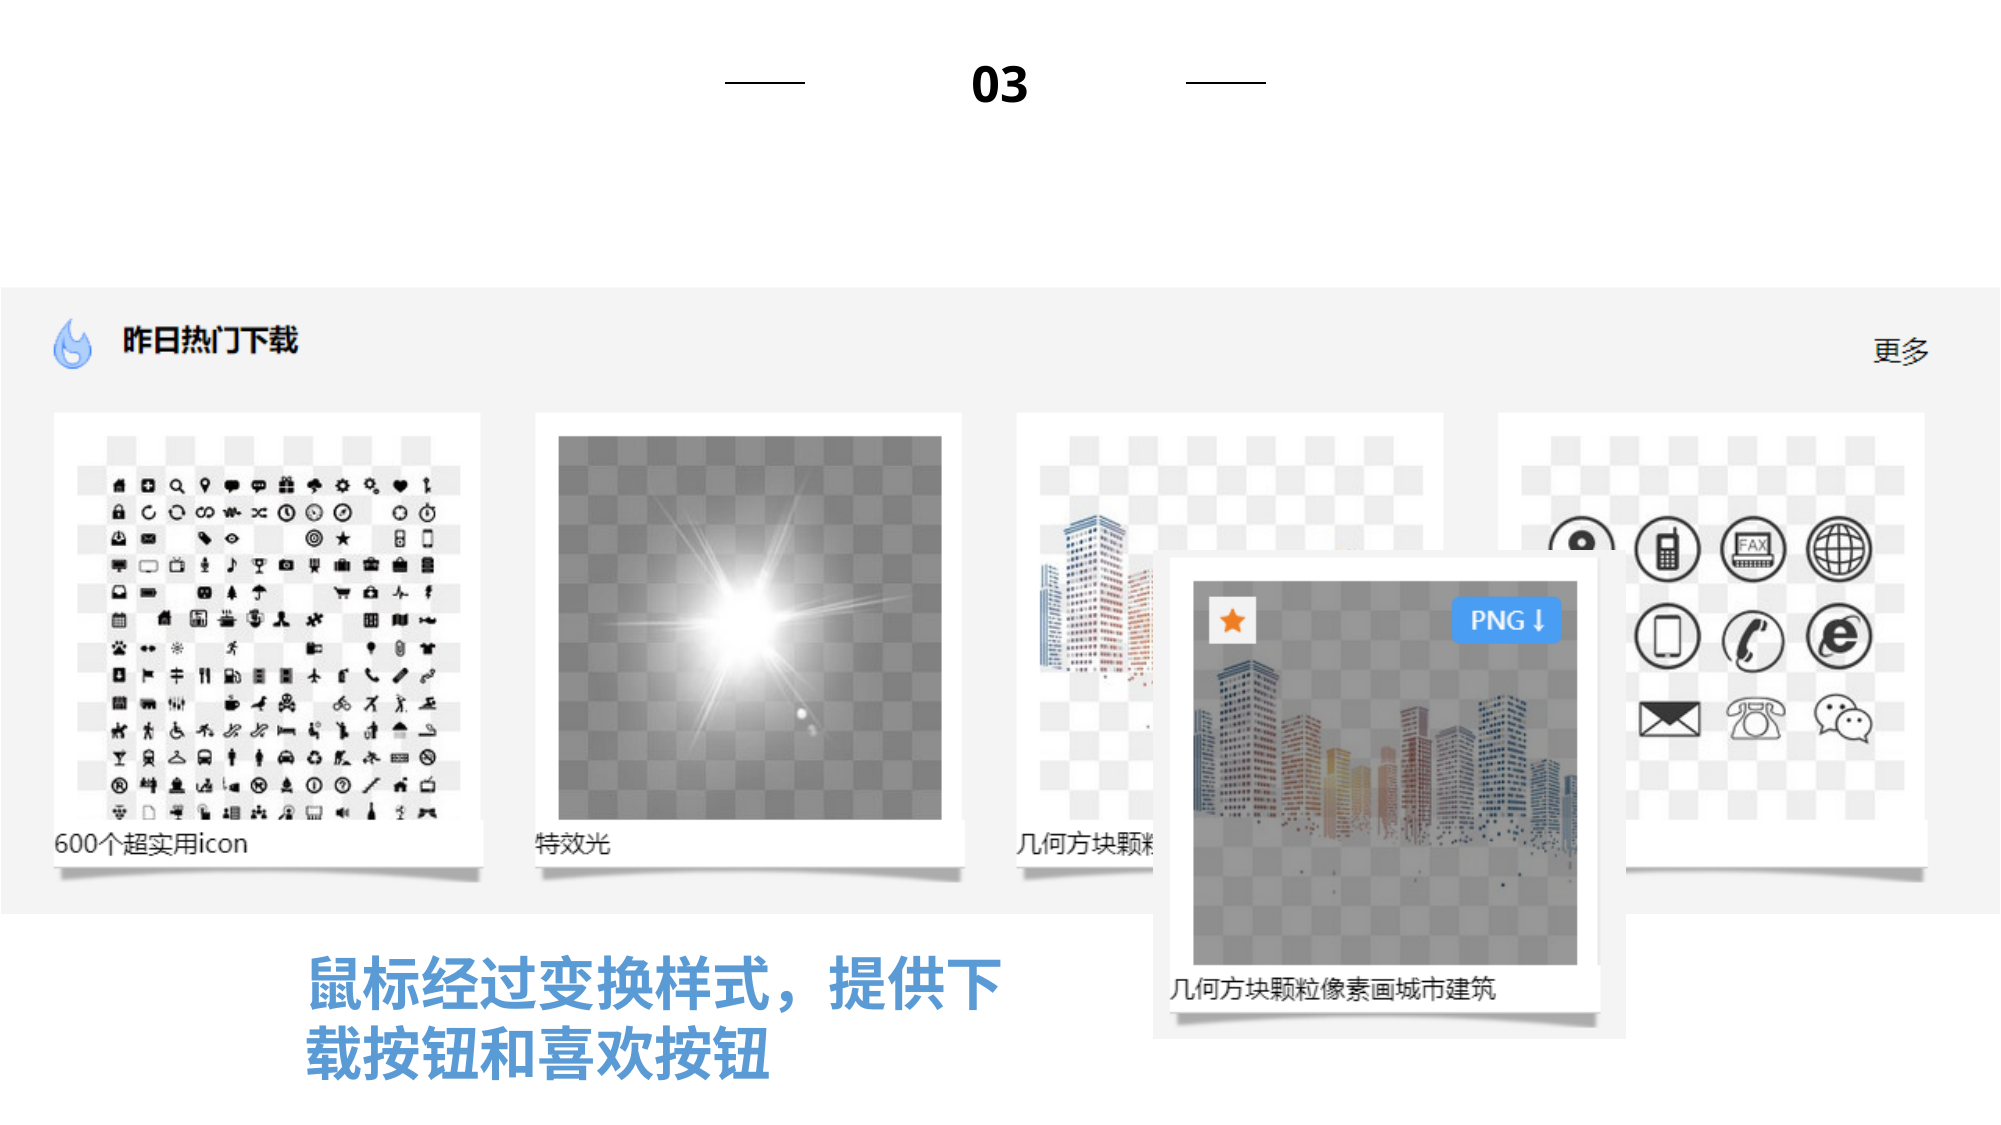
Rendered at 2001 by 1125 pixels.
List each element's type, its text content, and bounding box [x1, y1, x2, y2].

picture [1, 283, 2000, 1039]
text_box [683, 45, 1317, 122]
text_box 鼠标经过变换样式，提供下载按钮和喜欢按钮 [290, 939, 1029, 1095]
